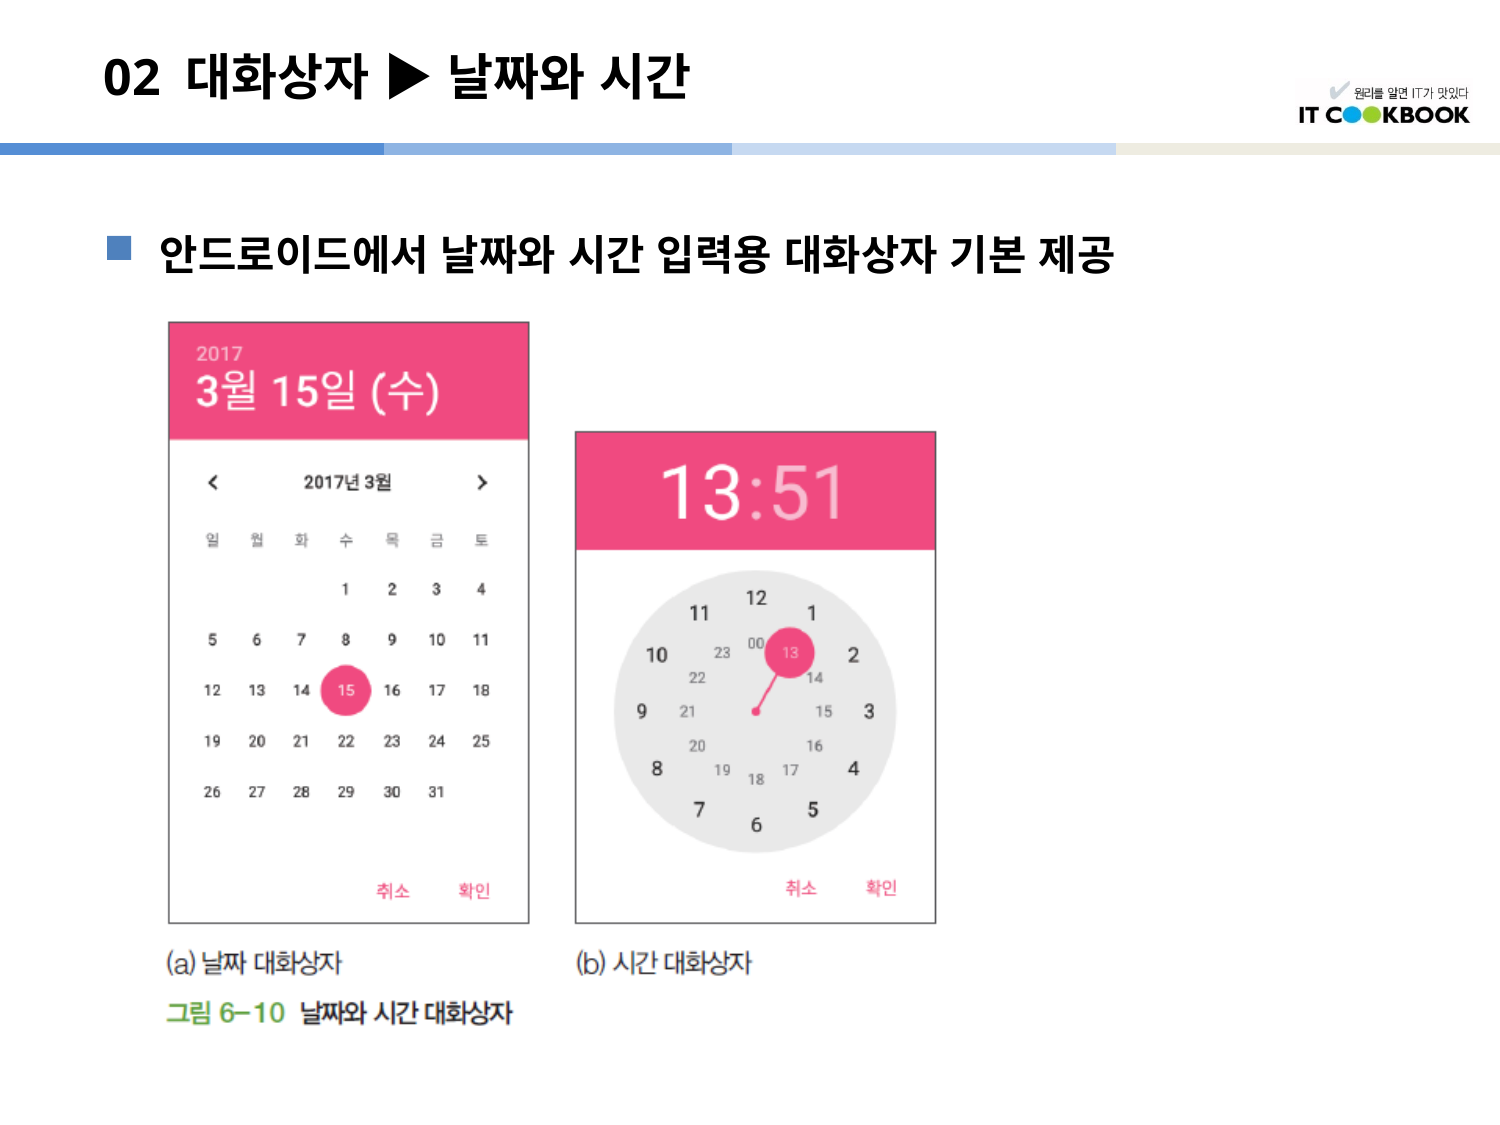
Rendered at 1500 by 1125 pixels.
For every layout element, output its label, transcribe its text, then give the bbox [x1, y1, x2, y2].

picture [159, 314, 971, 1051]
list 안드로이드에서 날짜와 시간 입력용 대화상자 기본 제공 [88, 196, 1436, 1083]
title 02 대화상자 ▶ 날짜와 시간 [88, 30, 1330, 121]
picture [1295, 78, 1473, 125]
